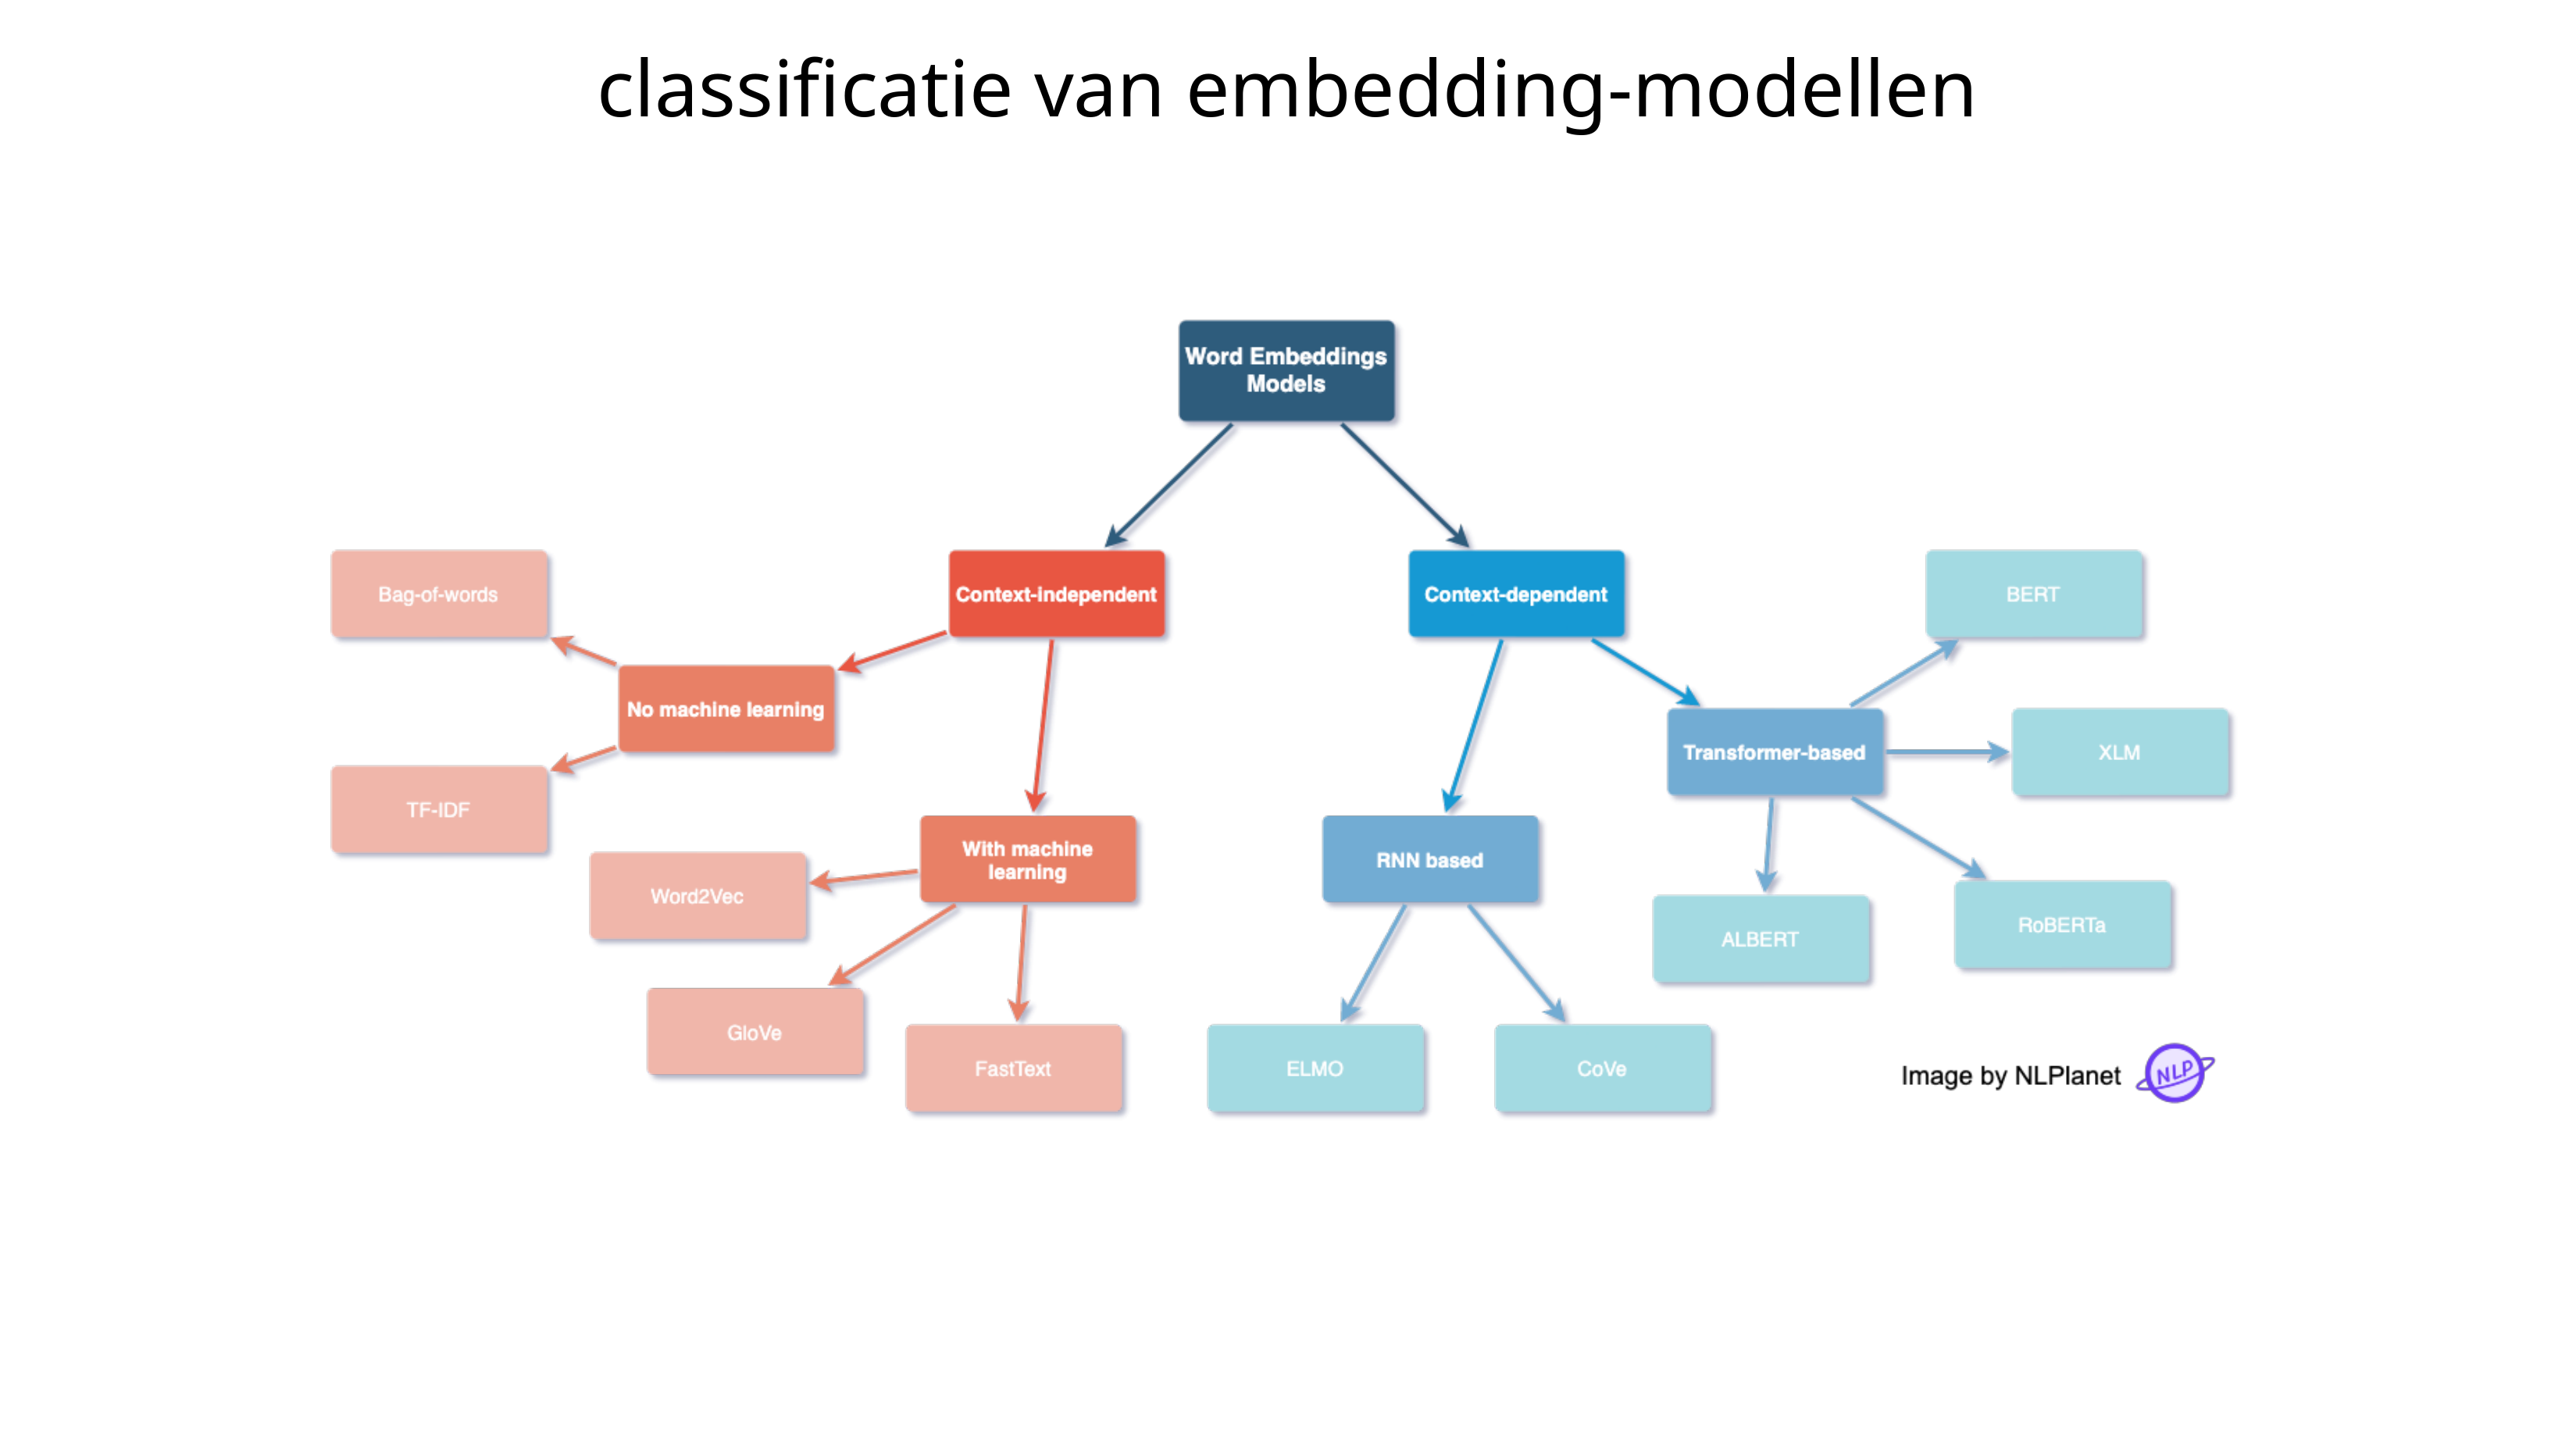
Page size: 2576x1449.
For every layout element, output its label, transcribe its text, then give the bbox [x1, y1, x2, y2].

picture [330, 319, 2246, 1130]
text_box classificatie van embedding-modellen [591, 32, 1985, 138]
